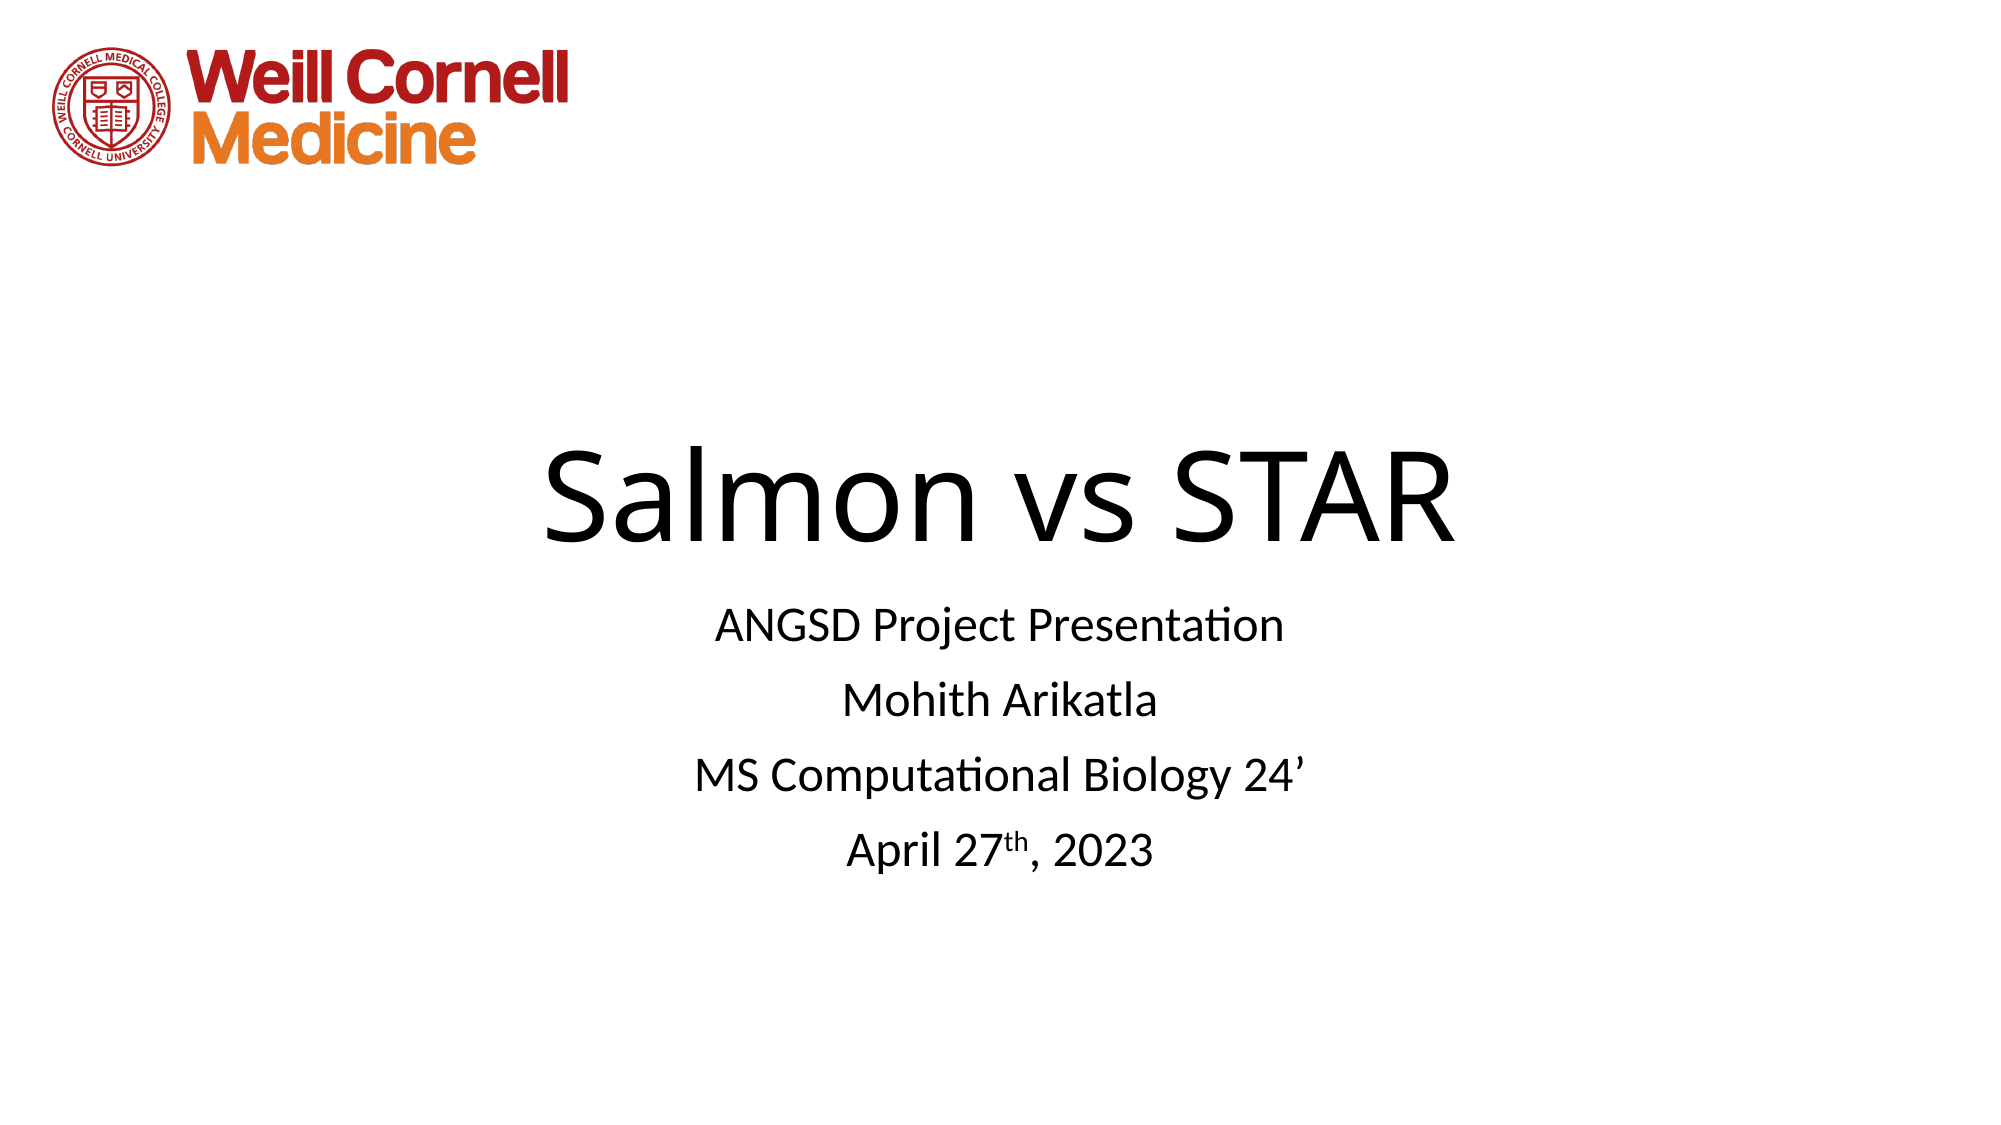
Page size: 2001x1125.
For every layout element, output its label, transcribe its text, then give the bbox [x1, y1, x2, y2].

title Salmon vs STAR [249, 184, 1750, 576]
picture [0, 0, 619, 218]
subtitle ANGSD Project Presentation Mohith Arikatla MS Computational Biology 24’ April 27th, 2023 [249, 590, 1750, 941]
